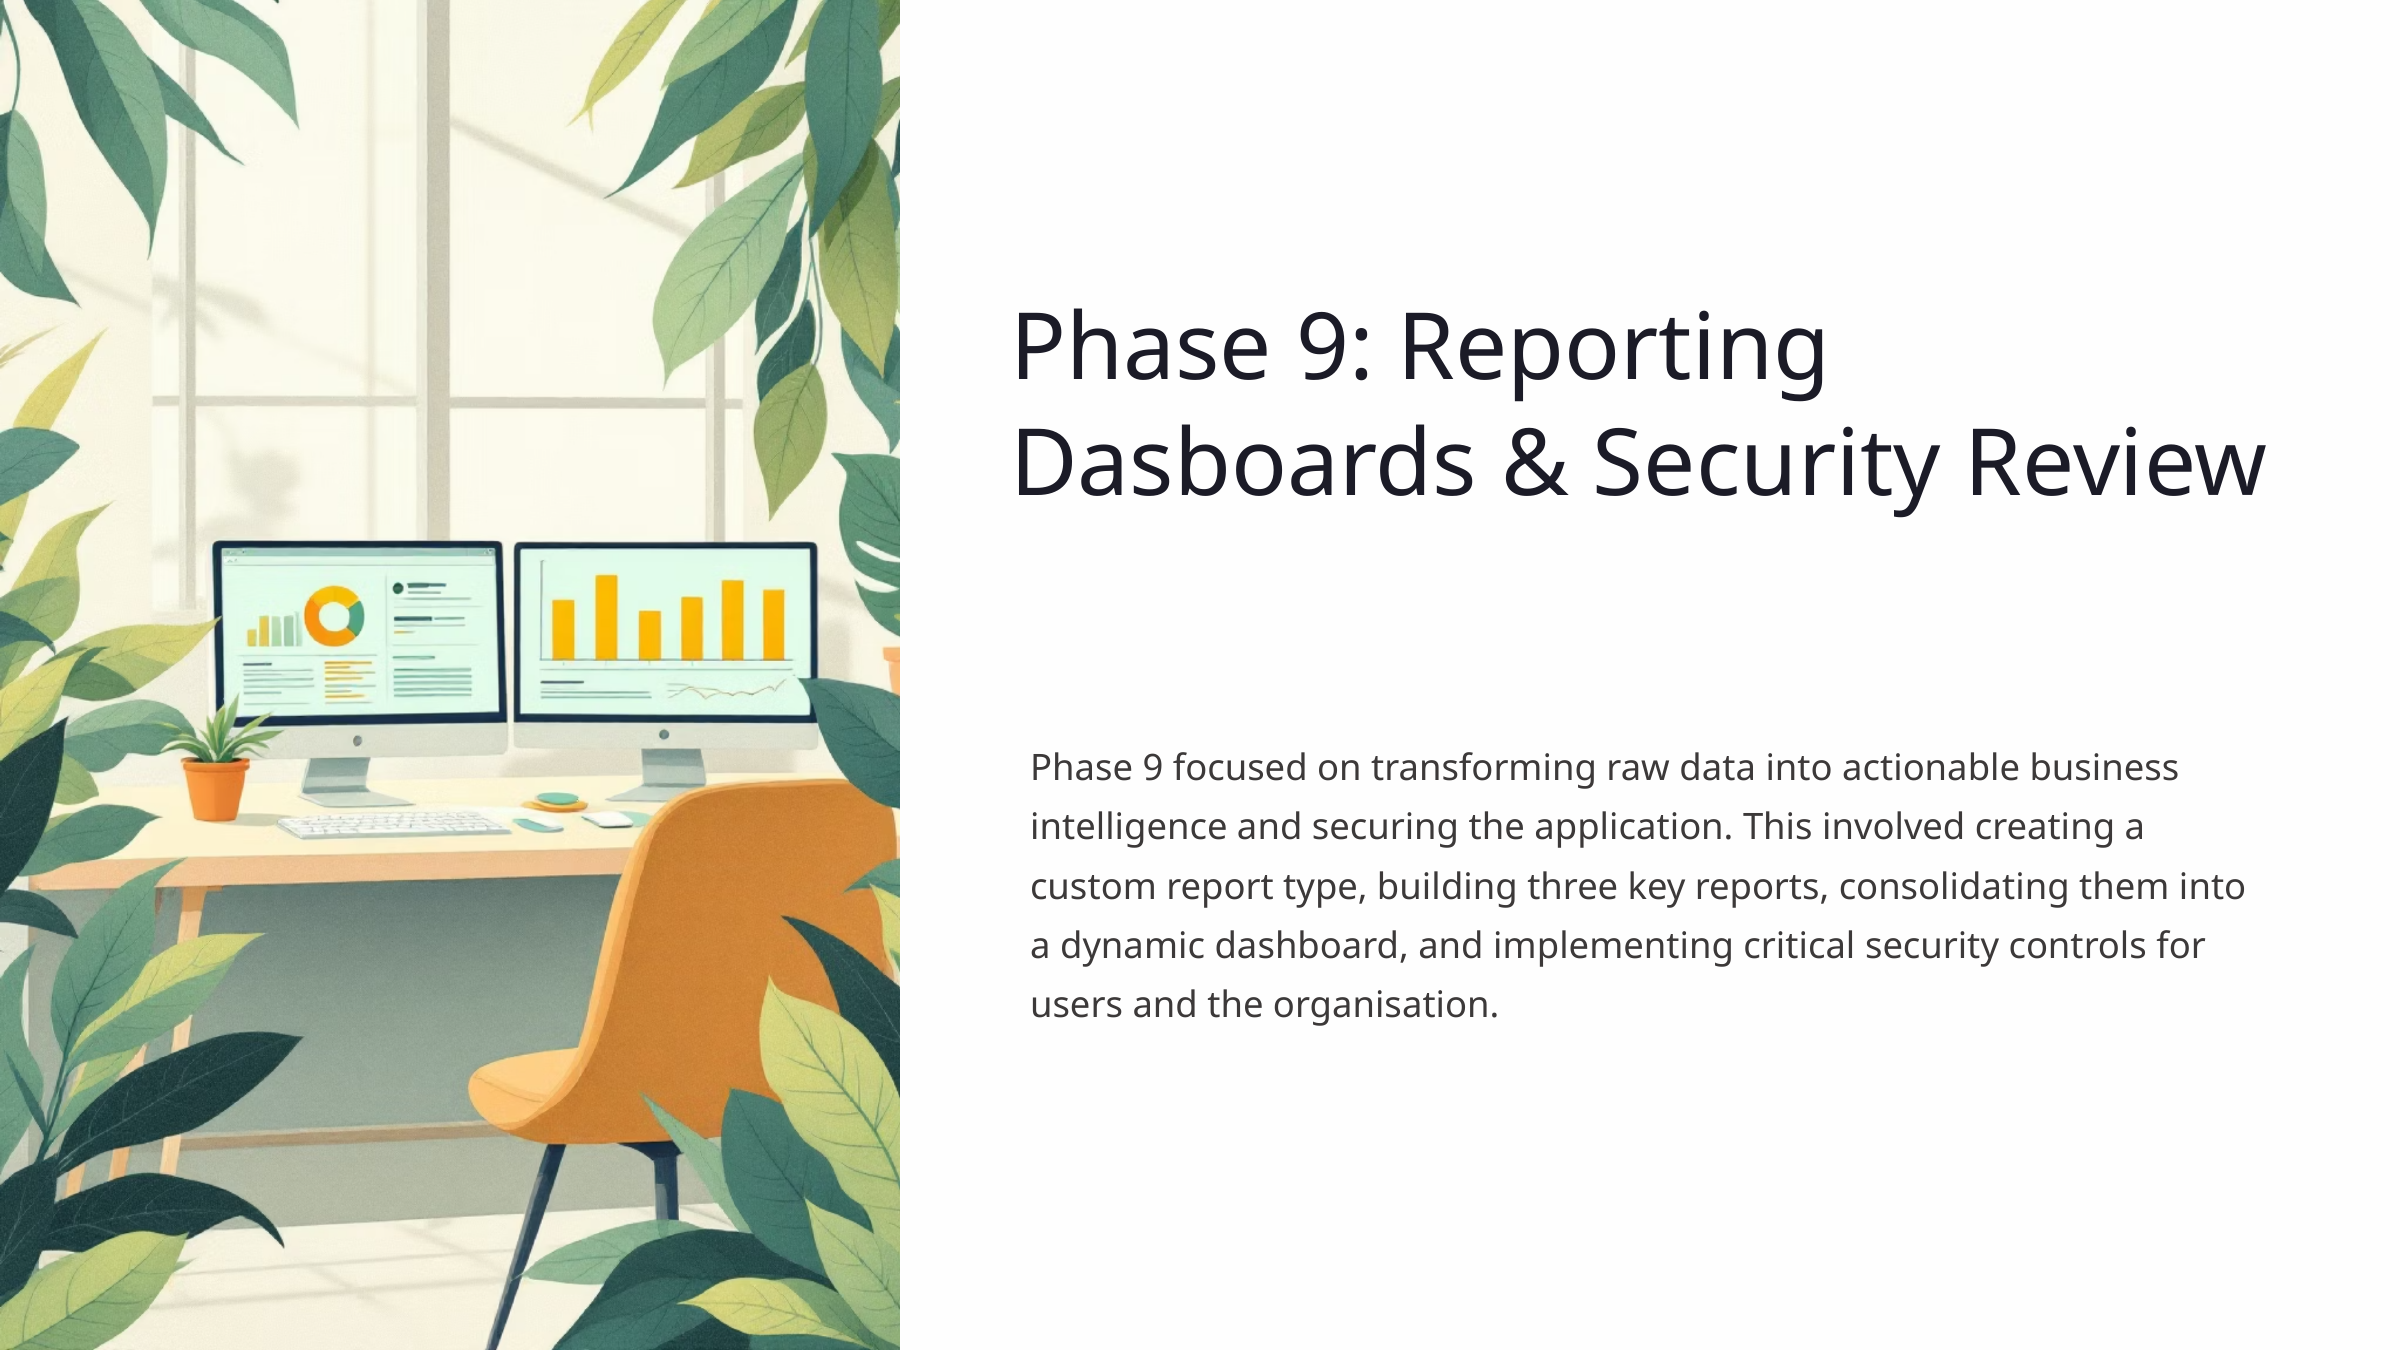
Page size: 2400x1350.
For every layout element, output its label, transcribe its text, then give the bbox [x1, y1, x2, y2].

picture [0, 0, 900, 1350]
text_box Phase 9: Reporting Dasboards & Security Review [1010, 282, 2316, 636]
text_box Phase 9 focused on transforming raw data into actionable business intelligence and securing the application. This involved creating a custom report type, building three key reports, consolidating them into a dynamic dashboard, and implementing critical security controls for users and the organisation. [1030, 728, 2270, 1027]
